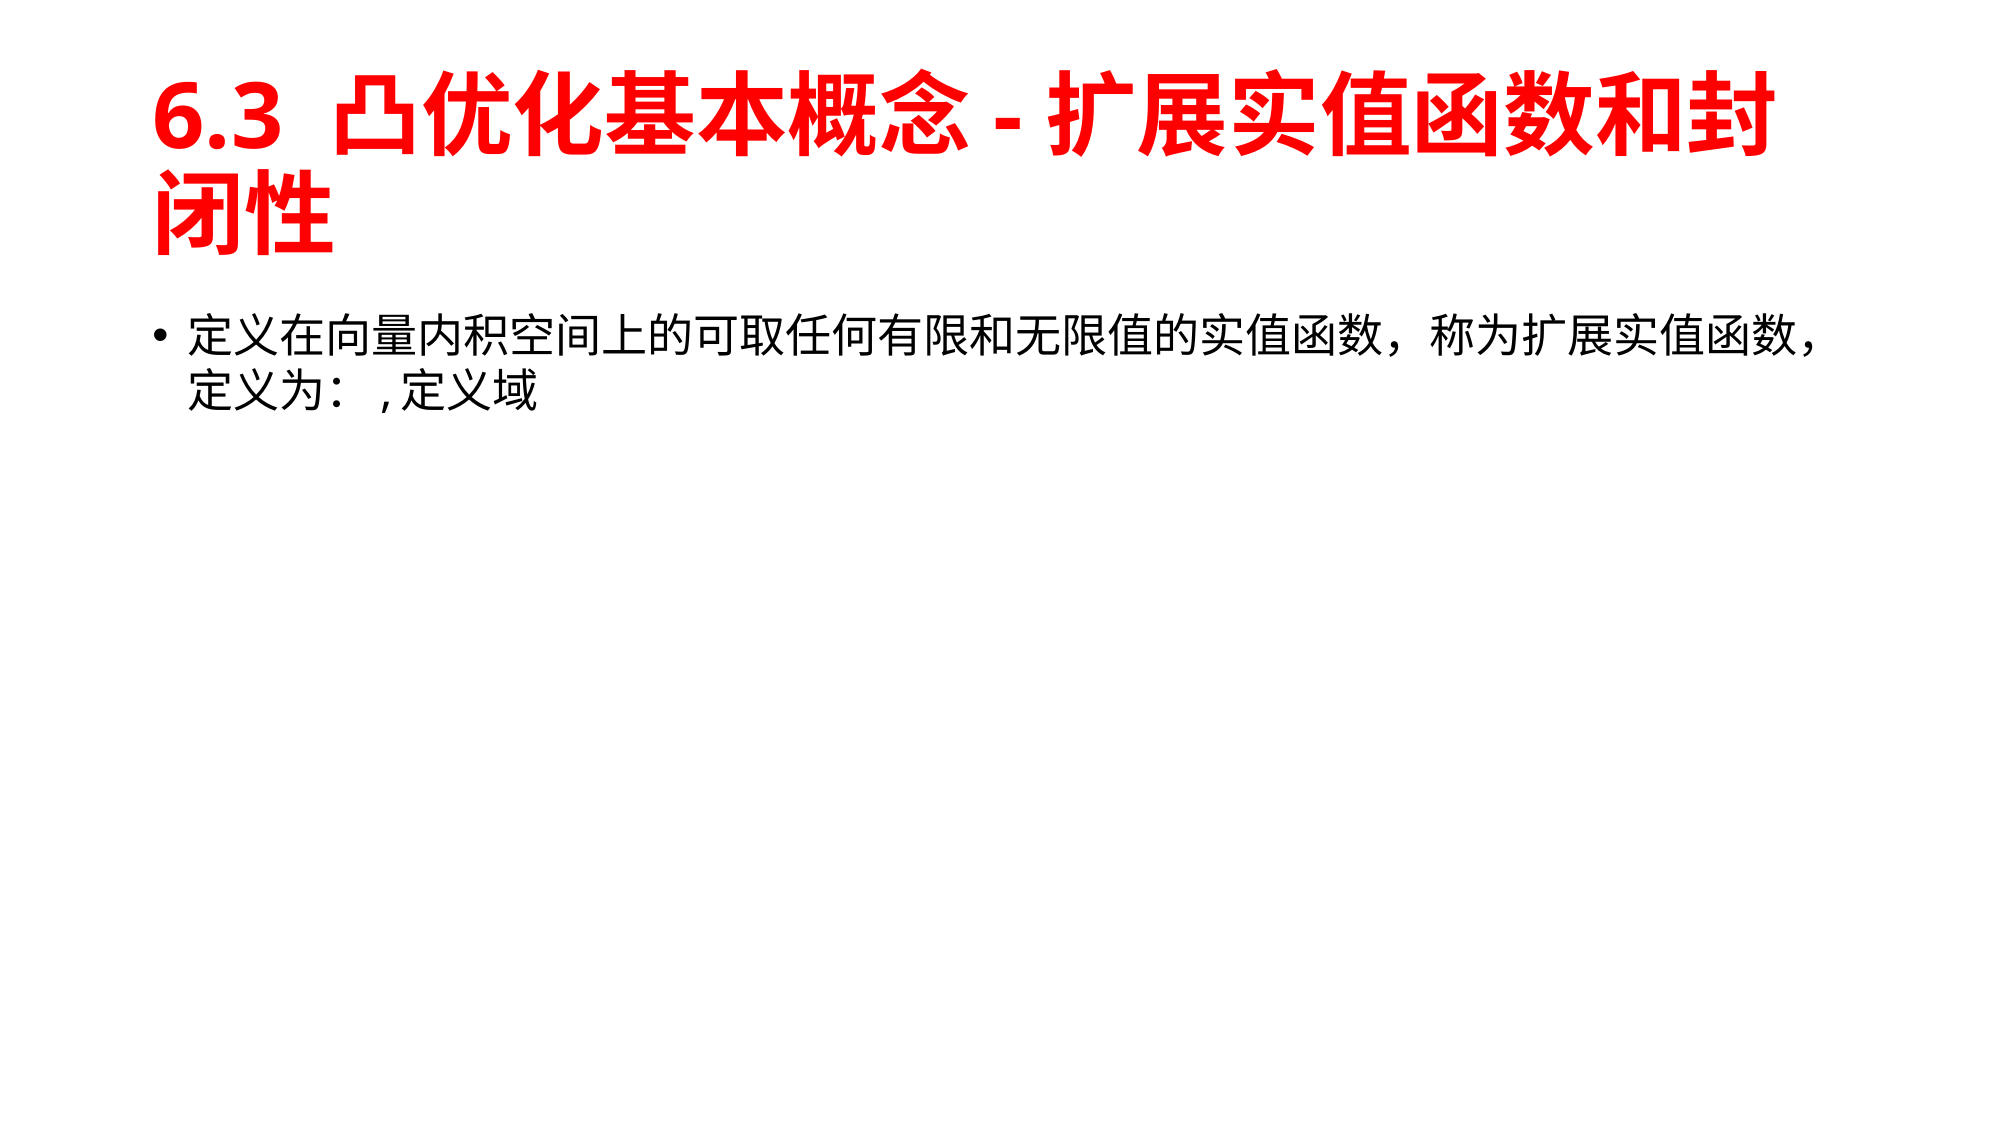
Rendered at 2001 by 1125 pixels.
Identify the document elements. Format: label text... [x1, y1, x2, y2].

title 6.3 凸优化基本概念-扩展实值函数和封闭性 [137, 59, 1863, 278]
